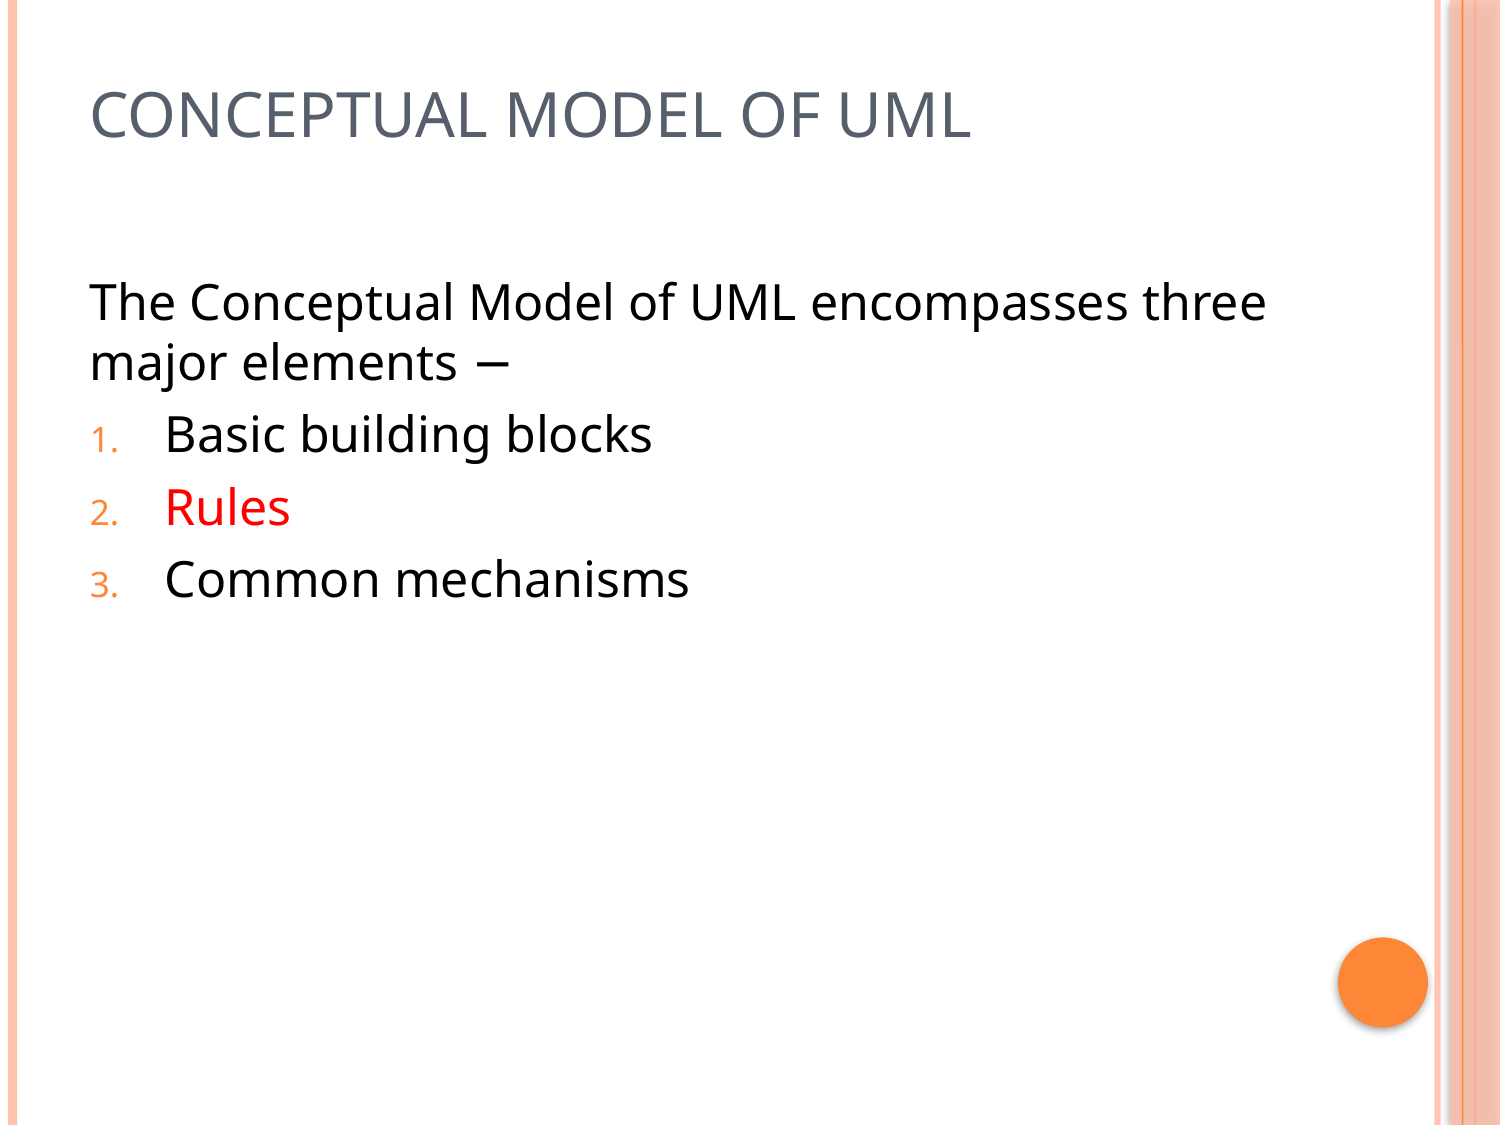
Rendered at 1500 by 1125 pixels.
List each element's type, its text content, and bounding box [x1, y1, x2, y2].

list The Conceptual Model of UML encompasses three major elements − Basic building blocks Rules Common mechanisms [75, 262, 1300, 1062]
title Conceptual Model of UML [75, 45, 1300, 233]
